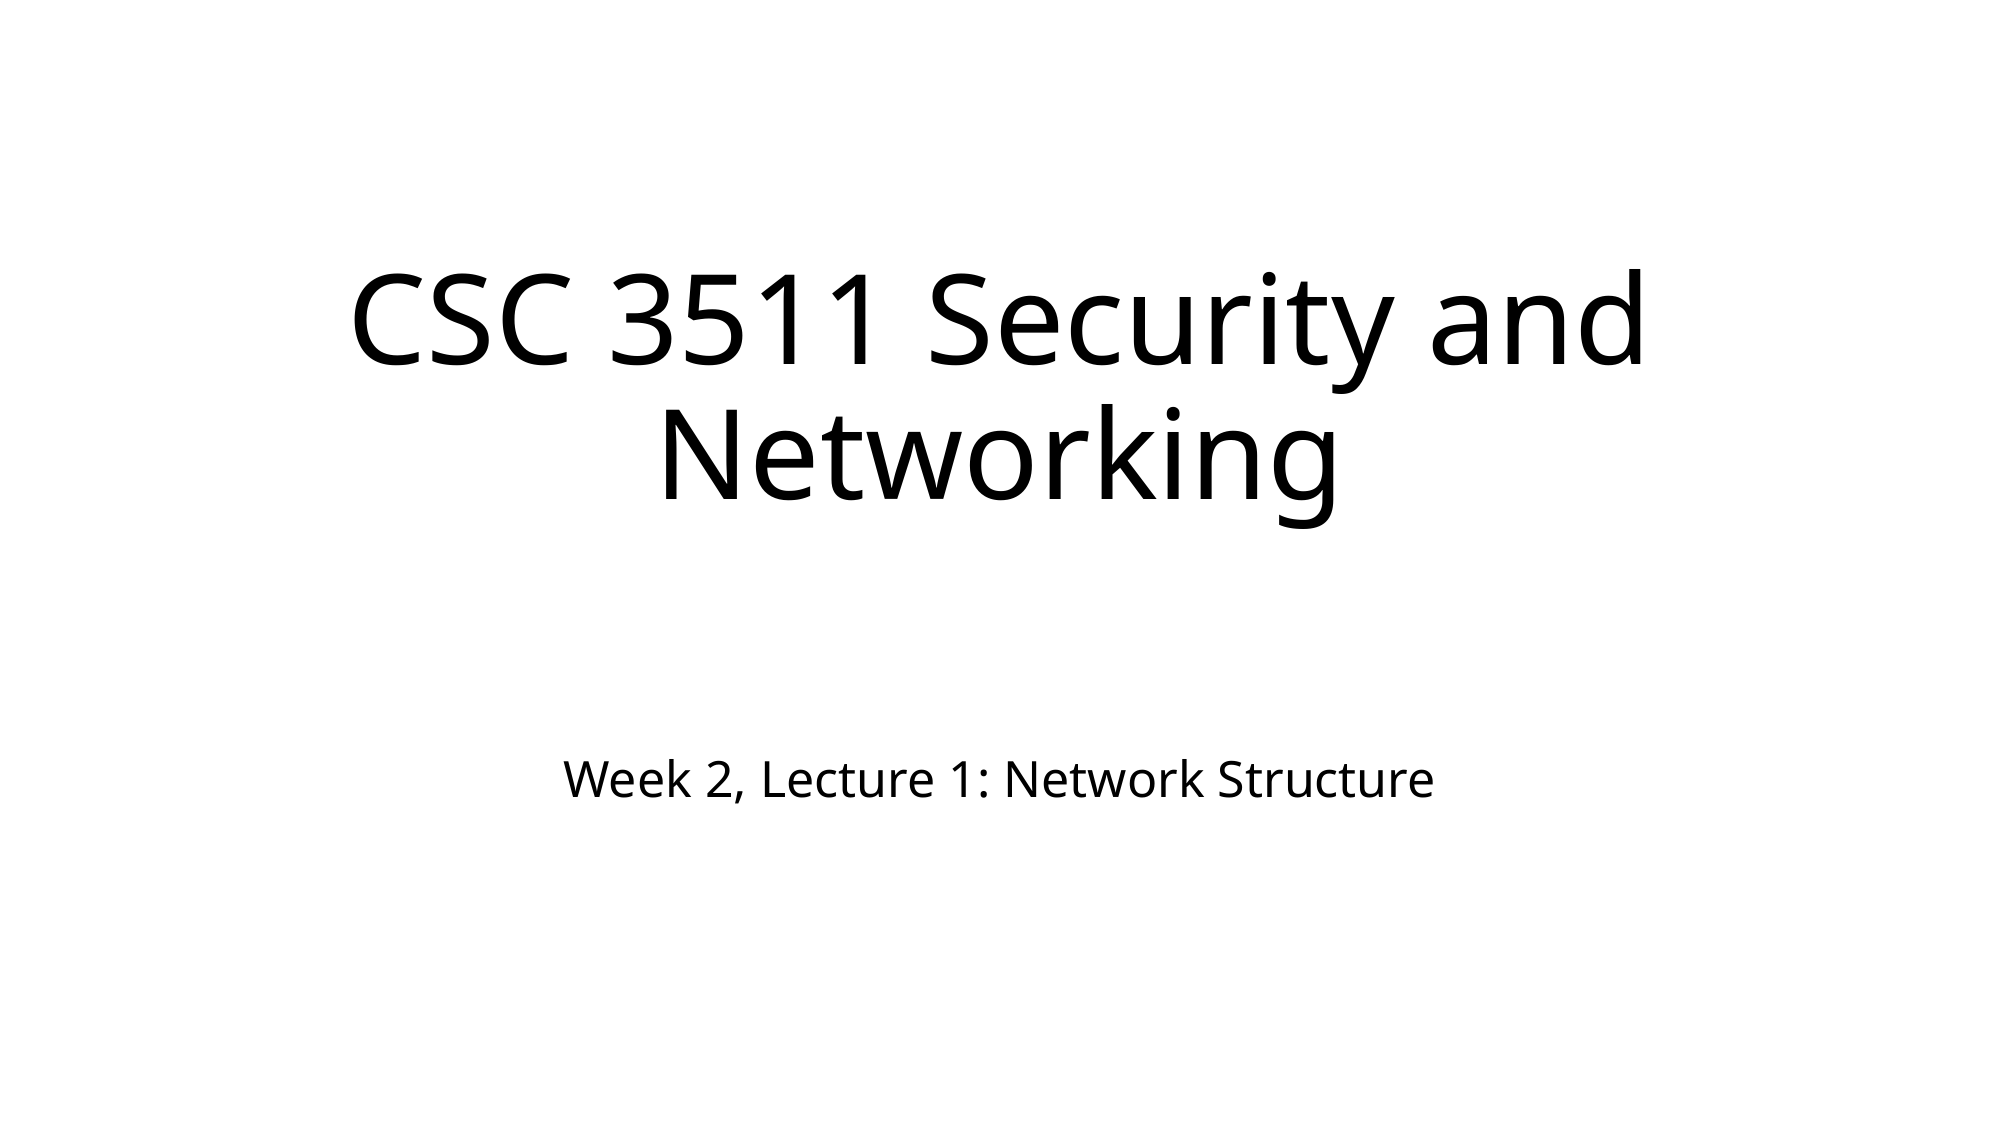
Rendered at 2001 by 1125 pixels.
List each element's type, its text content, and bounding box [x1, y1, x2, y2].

subtitle Week 2, Lecture 1: Network Structure [249, 590, 1750, 863]
title CSC 3511 Security and Networking [87, 184, 1912, 535]
